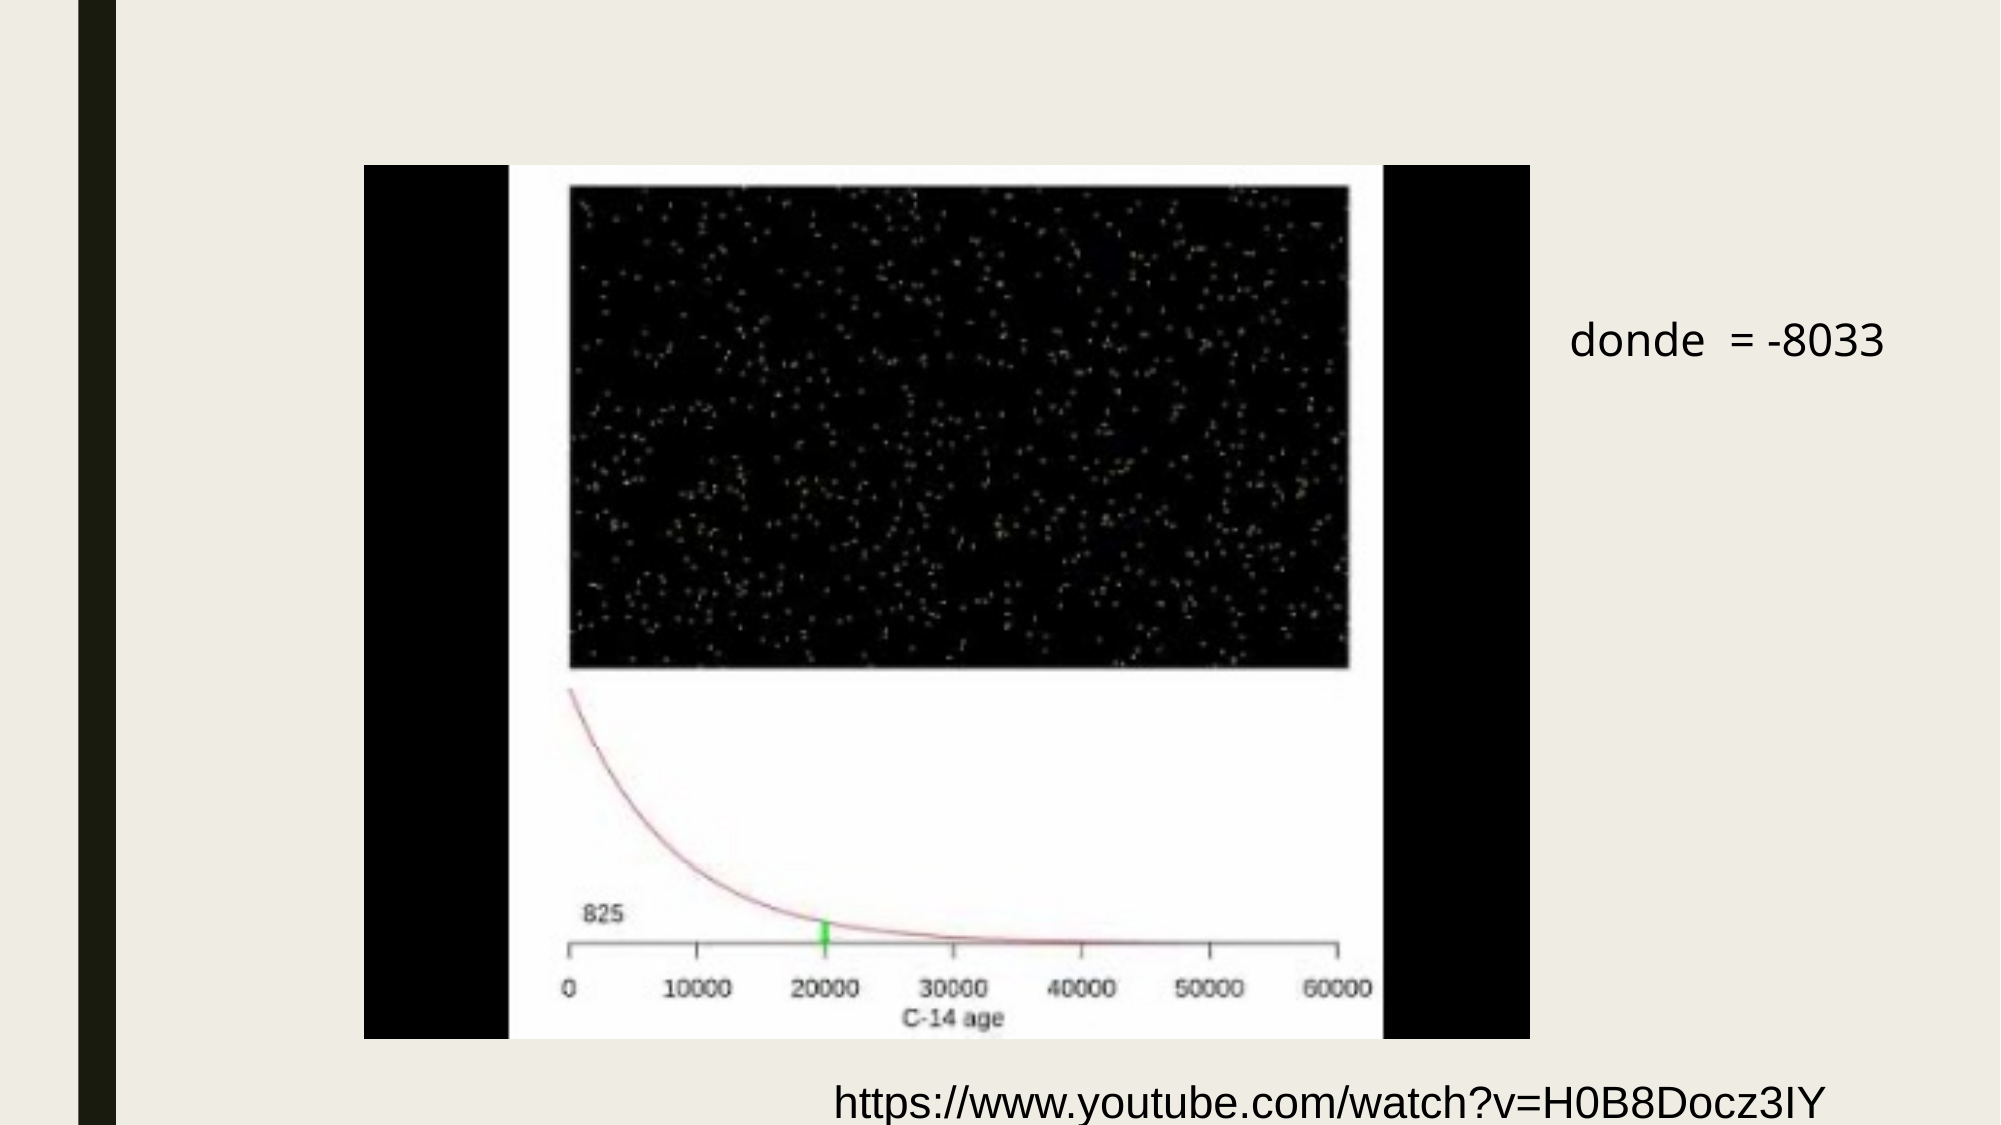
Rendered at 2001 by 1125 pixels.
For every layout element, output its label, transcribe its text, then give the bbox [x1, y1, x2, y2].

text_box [363, 164, 1531, 1040]
text_box https://www.youtube.com/watch?v=H0B8Docz3IY [815, 1064, 2000, 1125]
